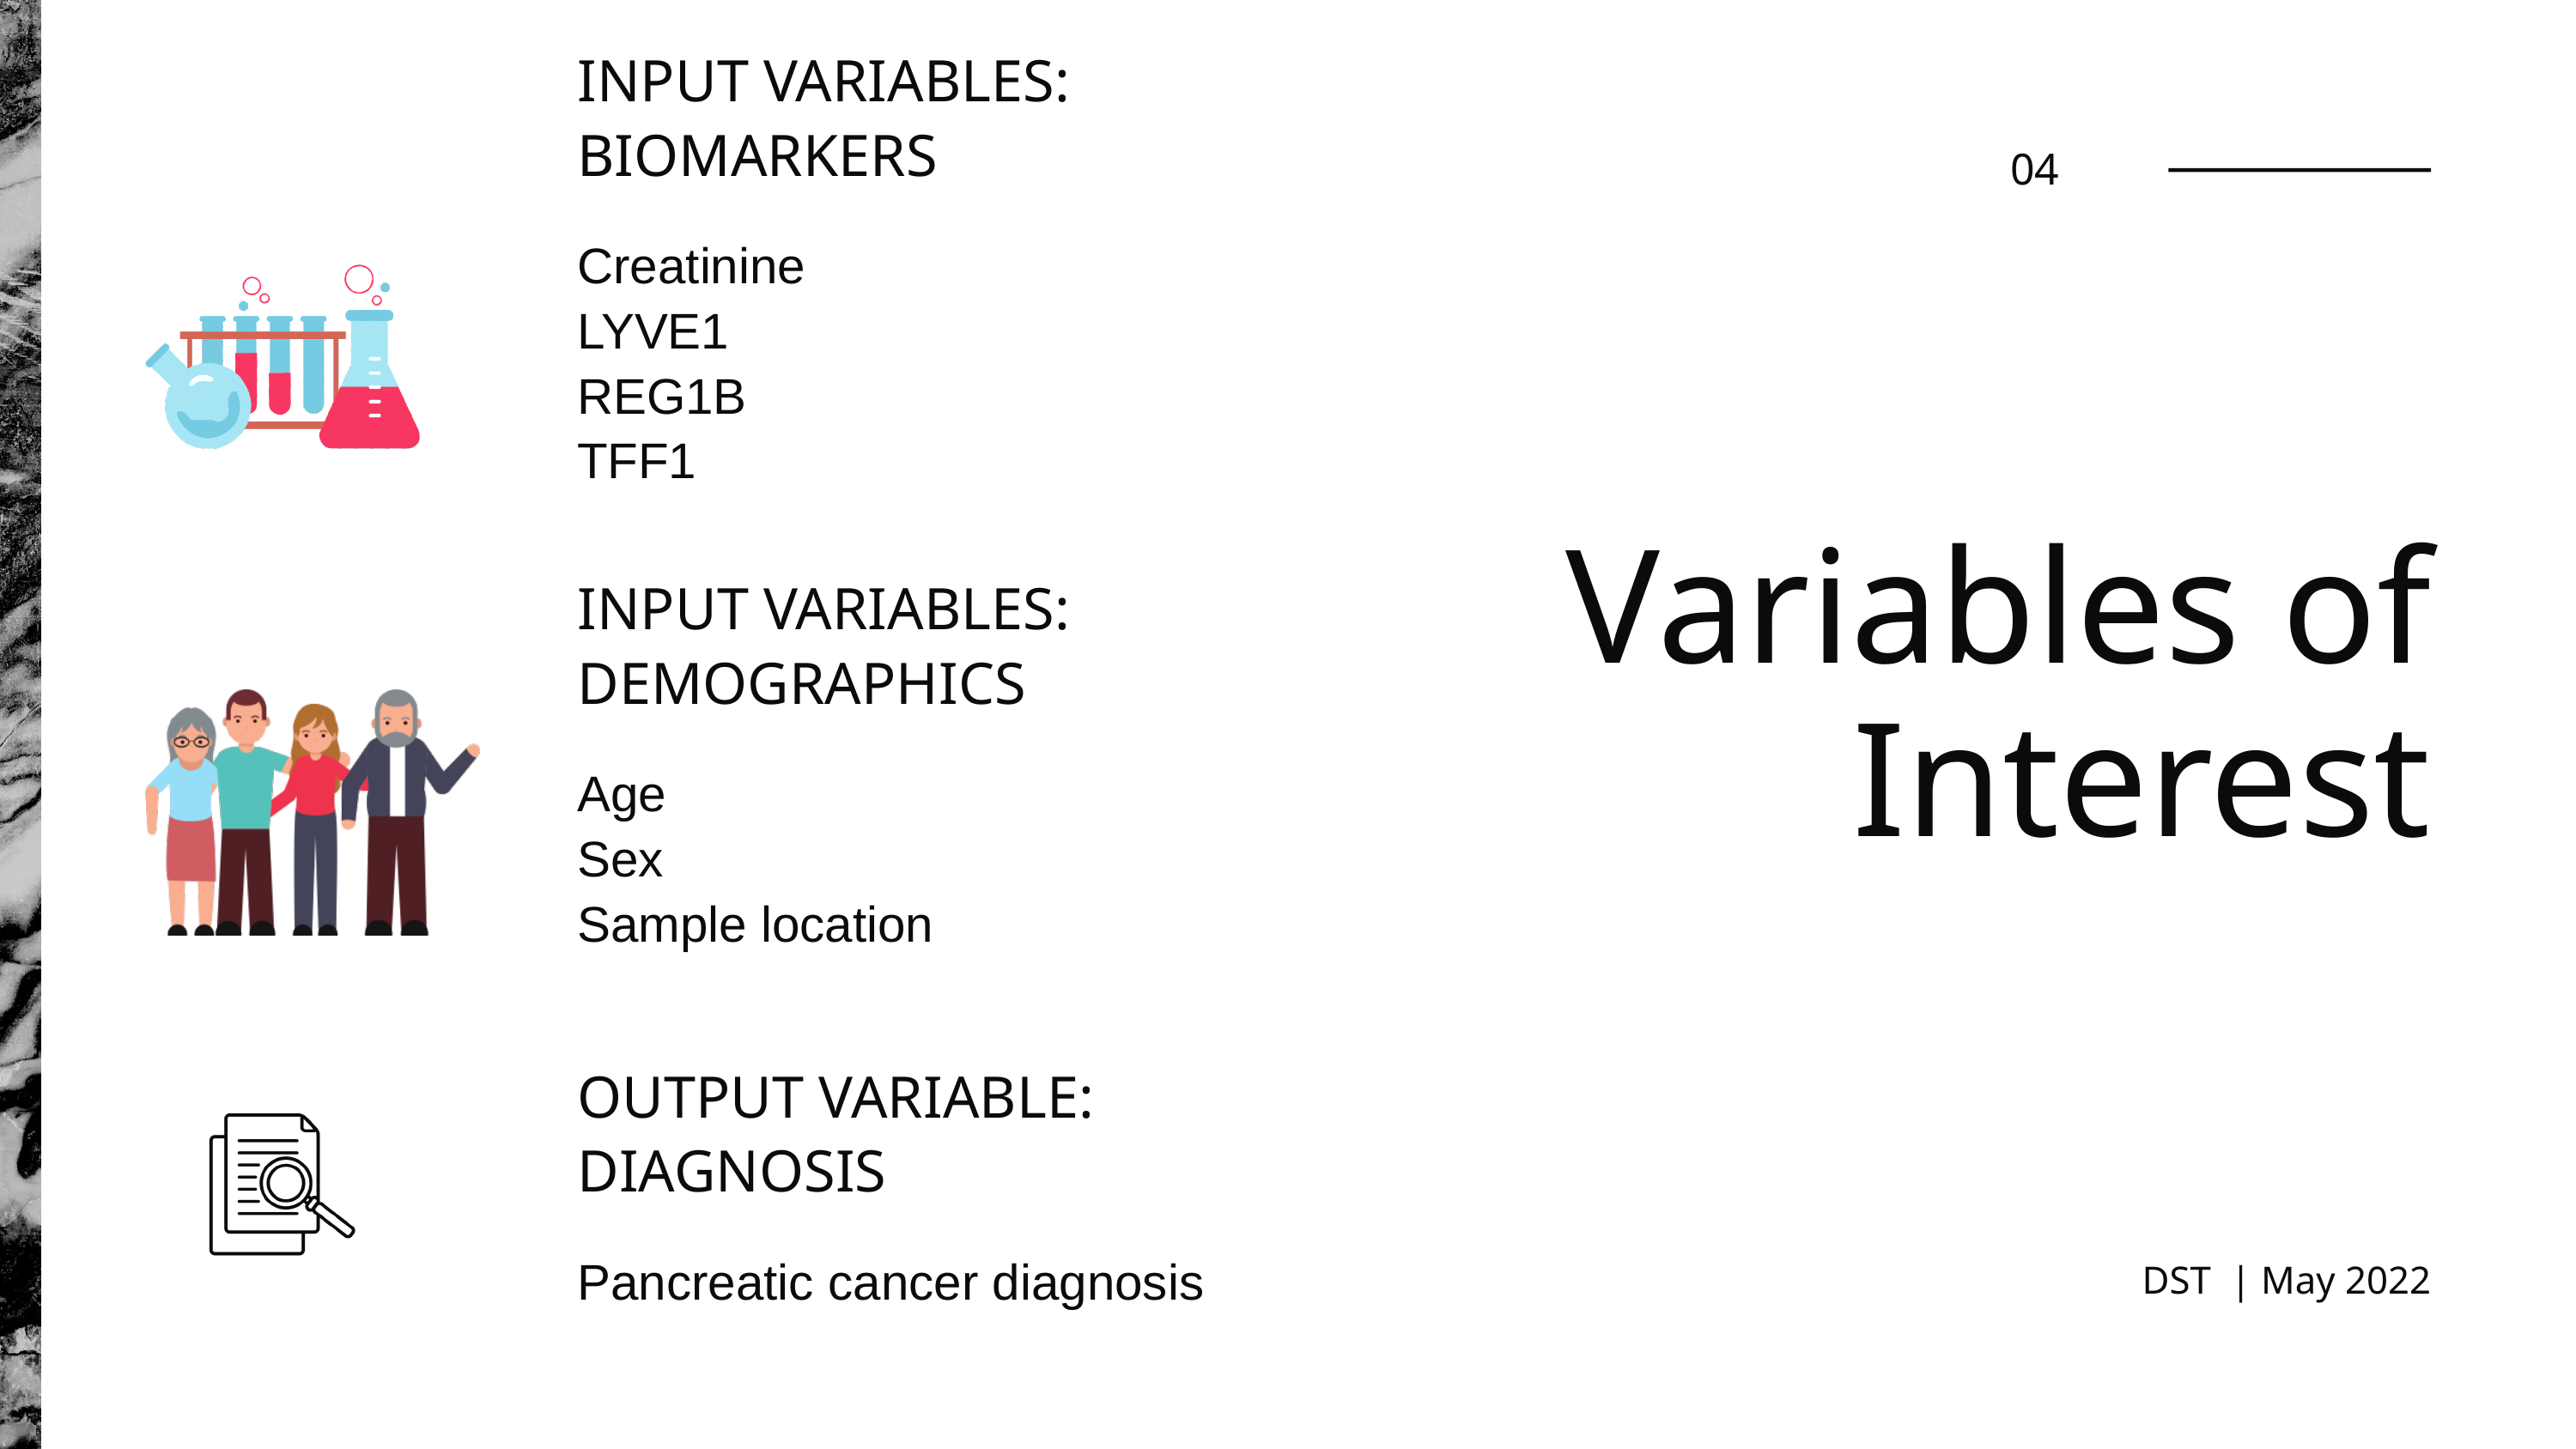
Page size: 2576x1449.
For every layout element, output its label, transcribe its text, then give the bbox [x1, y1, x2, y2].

text_box Variables of Interest [1470, 521, 2432, 868]
picture [144, 264, 420, 450]
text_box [1839, 144, 2432, 196]
picture [144, 1046, 420, 1322]
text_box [577, 570, 1362, 950]
picture [0, 0, 42, 1449]
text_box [577, 1058, 1362, 1310]
text_box DST | May 2022 [1640, 1264, 2432, 1302]
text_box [577, 42, 1362, 487]
picture [144, 689, 482, 936]
